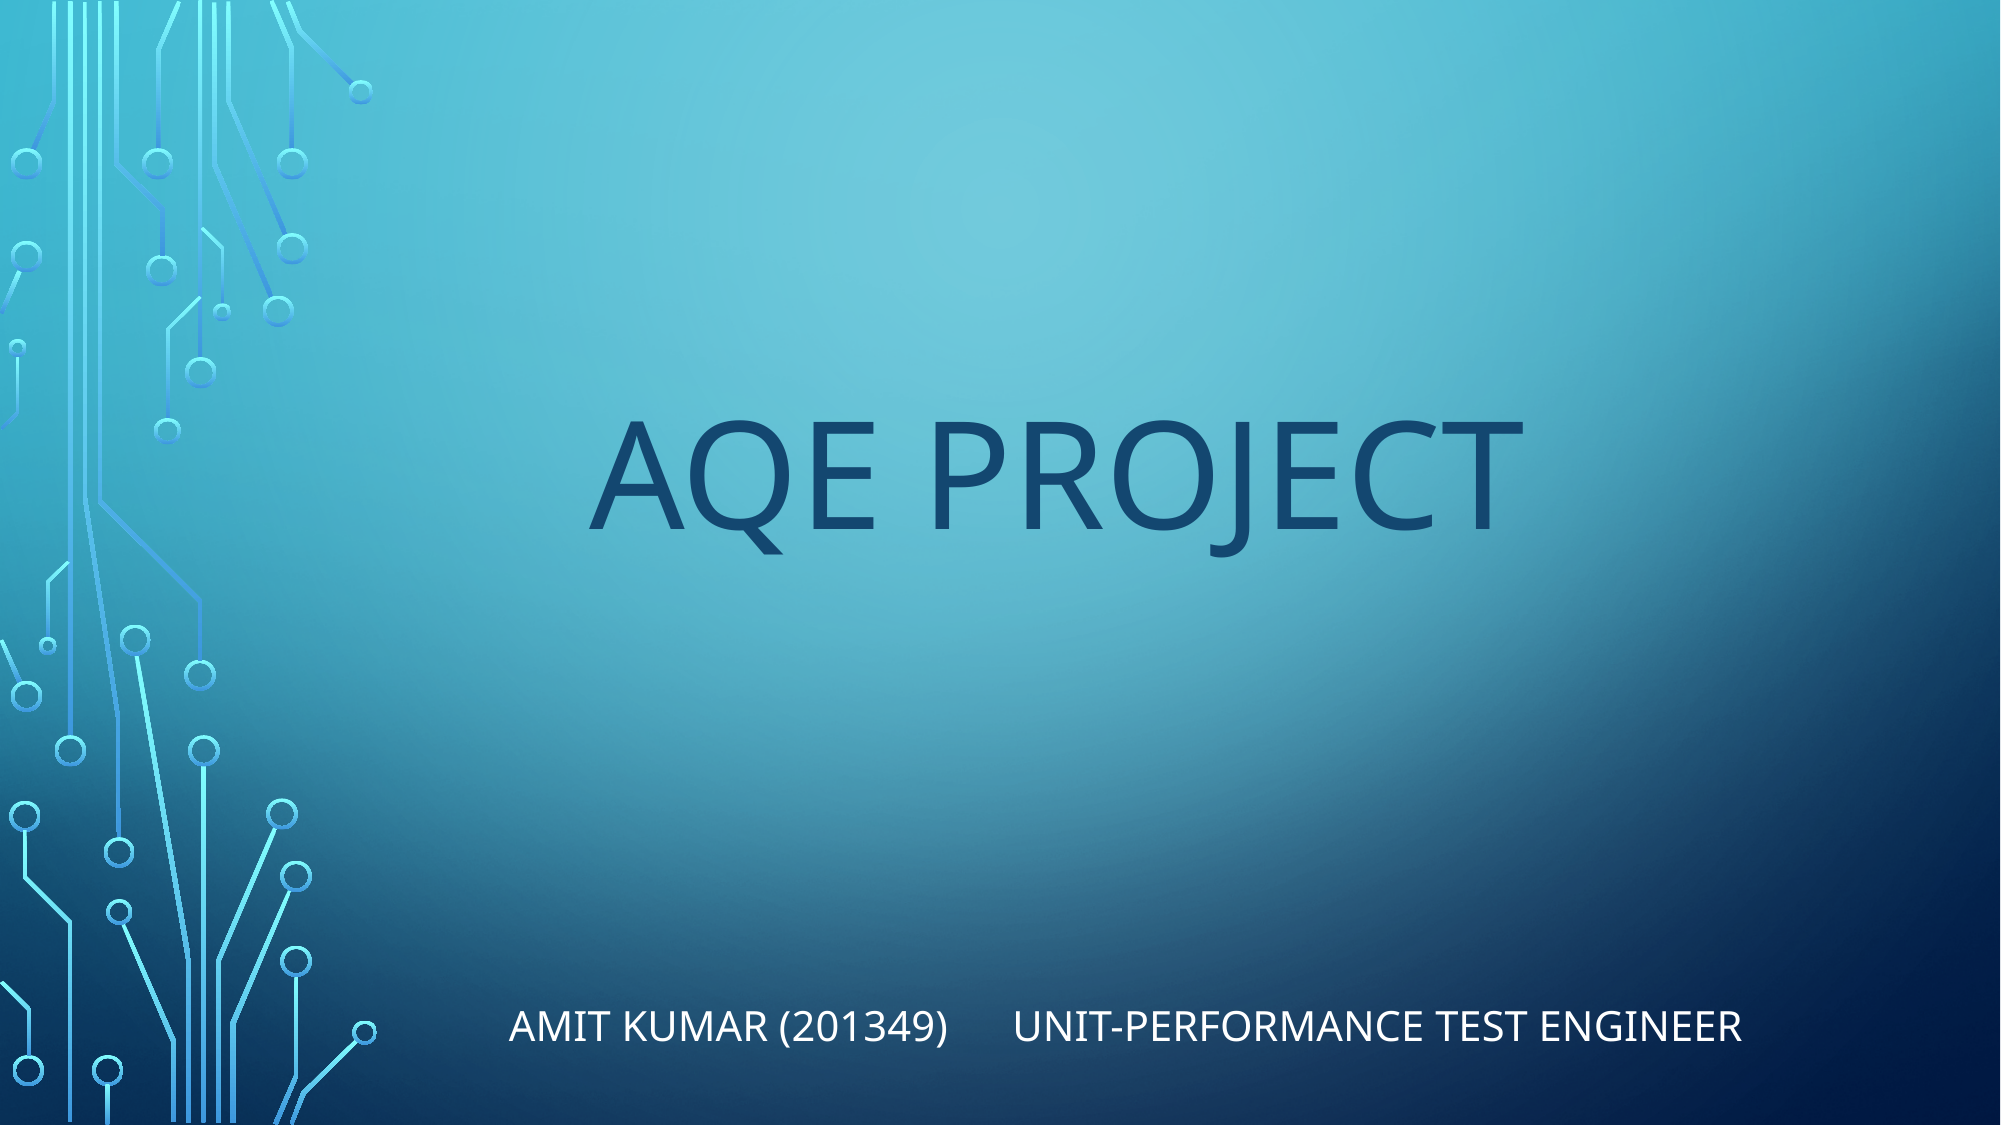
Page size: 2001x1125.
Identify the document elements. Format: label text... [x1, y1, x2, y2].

title AQE PROJECT [574, 109, 1593, 570]
subtitle Amit Kumar (201349) UNIT-PERFORMANCE TEST ENGINEER [493, 982, 1937, 1101]
